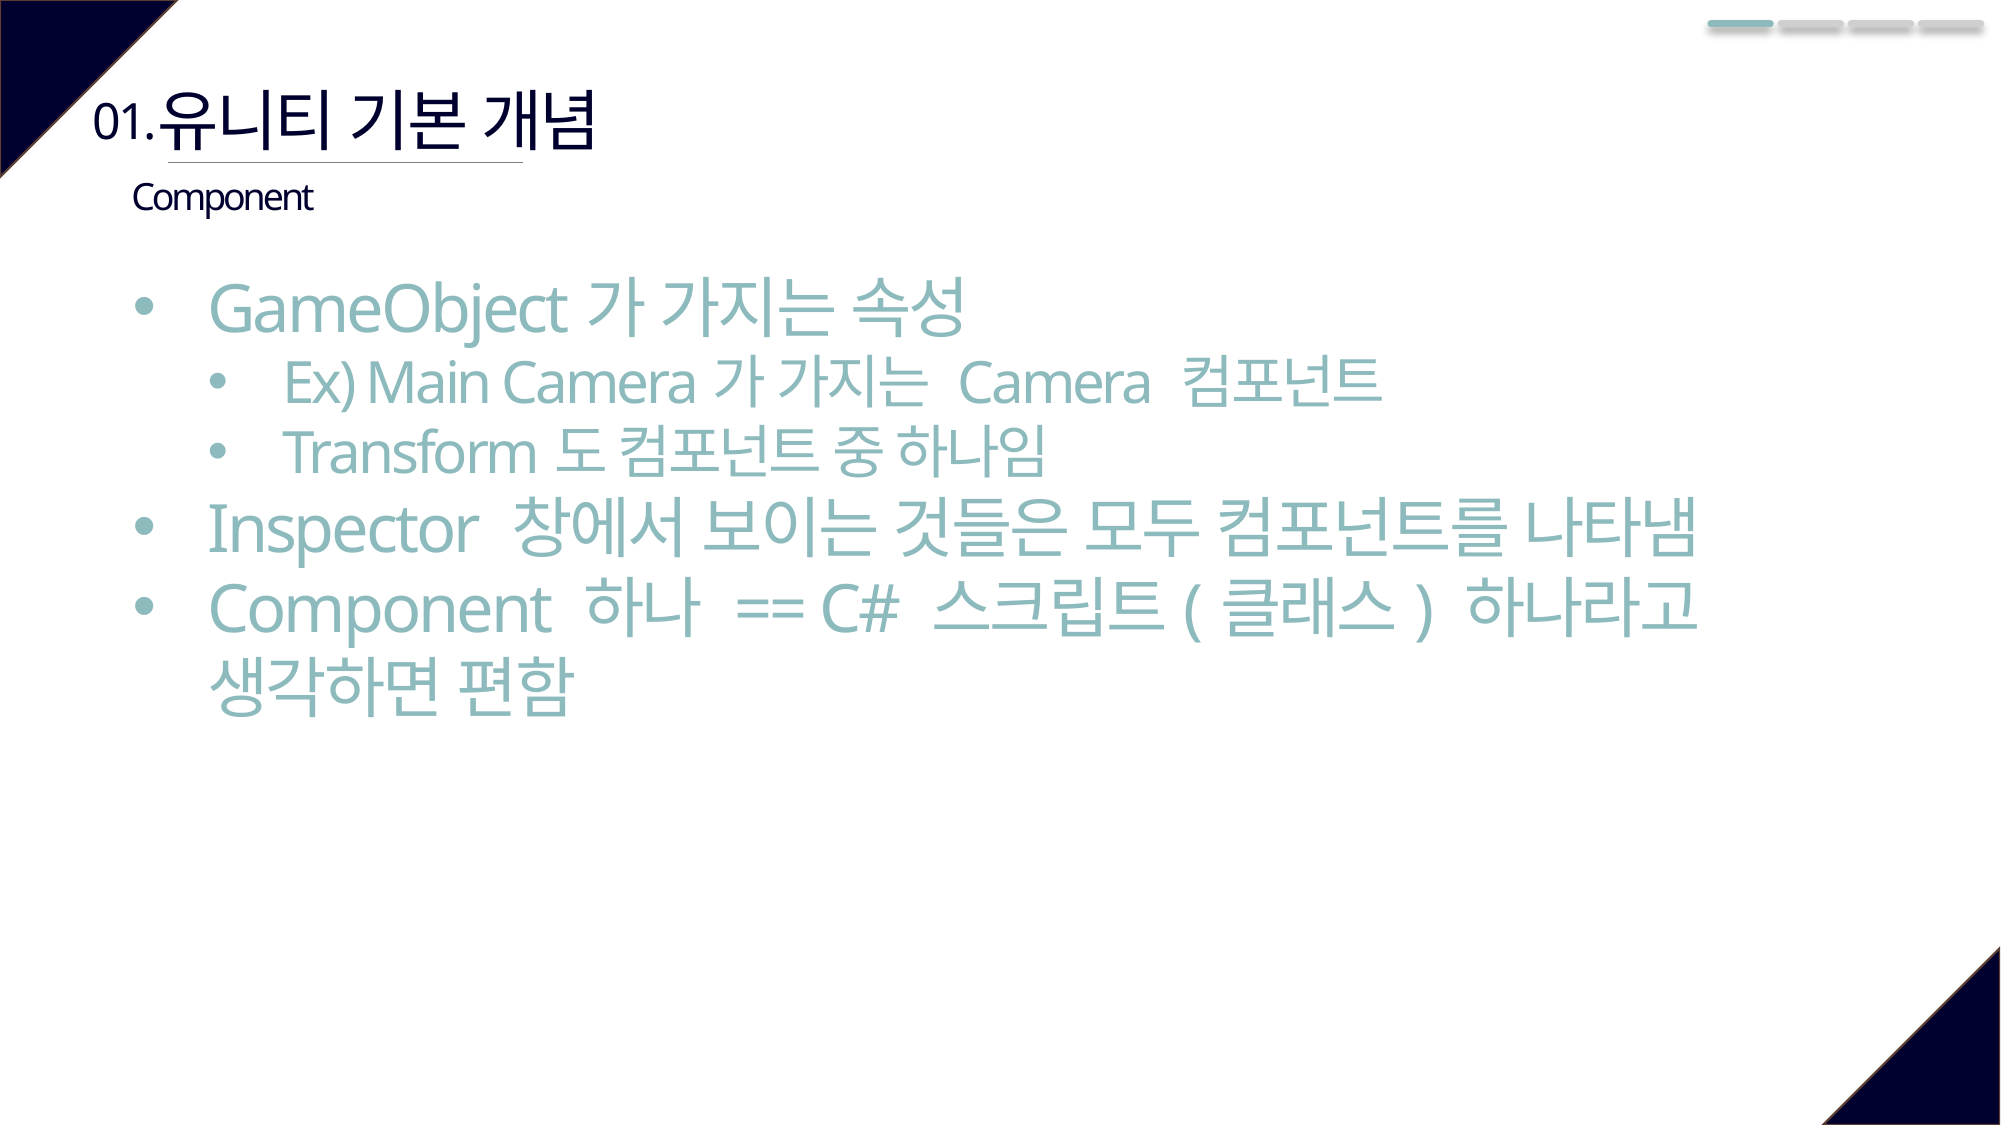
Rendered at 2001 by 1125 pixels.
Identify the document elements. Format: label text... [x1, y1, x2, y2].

text_box 01. [78, 81, 172, 157]
text_box 유니티 기본 개념 [143, 71, 616, 167]
text_box GameObject가 가지는 속성 Ex) Main Camera가 가지는 Camera 컴포넌트 Transform도 컴포넌트 중 하나임 Inspector 창에서 보이는 것들은 모두 컴포넌트를 나타냄 Component 하나 == C# 스크립트(클래스) 하나라고 생각하면 편함 [117, 258, 1881, 733]
text_box Component [116, 165, 330, 225]
